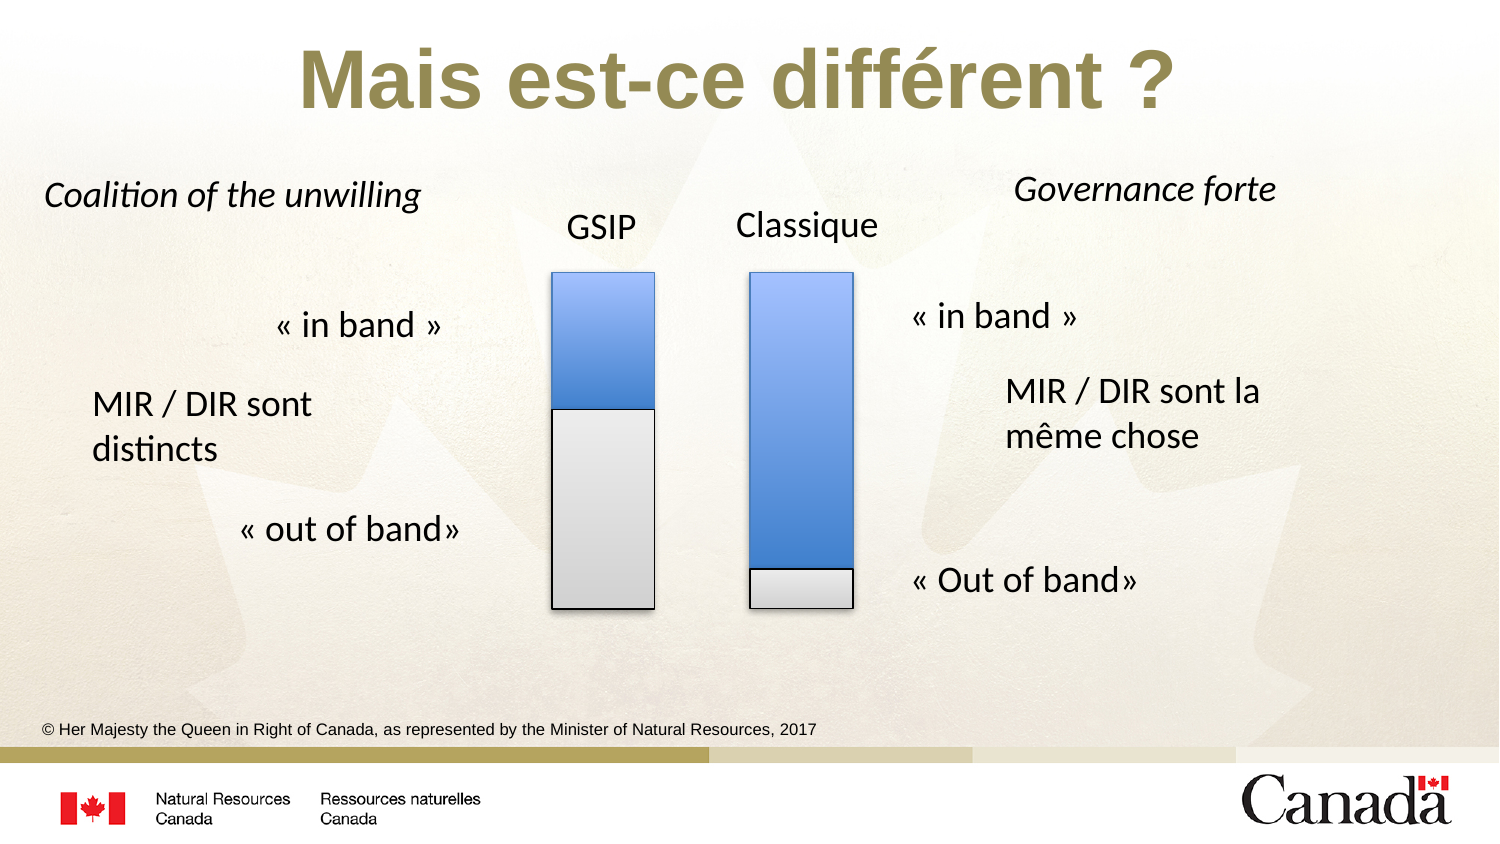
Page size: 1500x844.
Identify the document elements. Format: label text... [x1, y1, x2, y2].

text_box [749, 568, 854, 609]
text_box [551, 409, 655, 610]
text_box Governance forte [999, 156, 1292, 217]
text_box GSIP [551, 194, 662, 255]
text_box Coalition of the unwilling [29, 162, 438, 223]
text_box [749, 272, 854, 567]
text_box MIR / DIR sont la même chose [990, 358, 1355, 464]
picture [0, 0, 1499, 844]
text_box Classique [721, 193, 919, 253]
text_box « in band » [259, 292, 473, 353]
title Mais est-ce différent ? [63, 4, 1414, 146]
text_box [551, 272, 655, 409]
text_box « in band » [894, 283, 1109, 343]
text_box « Out of band» [894, 548, 1172, 608]
text_box « out of band» [222, 496, 490, 556]
text_box MIR / DIR sont distincts [77, 371, 442, 477]
